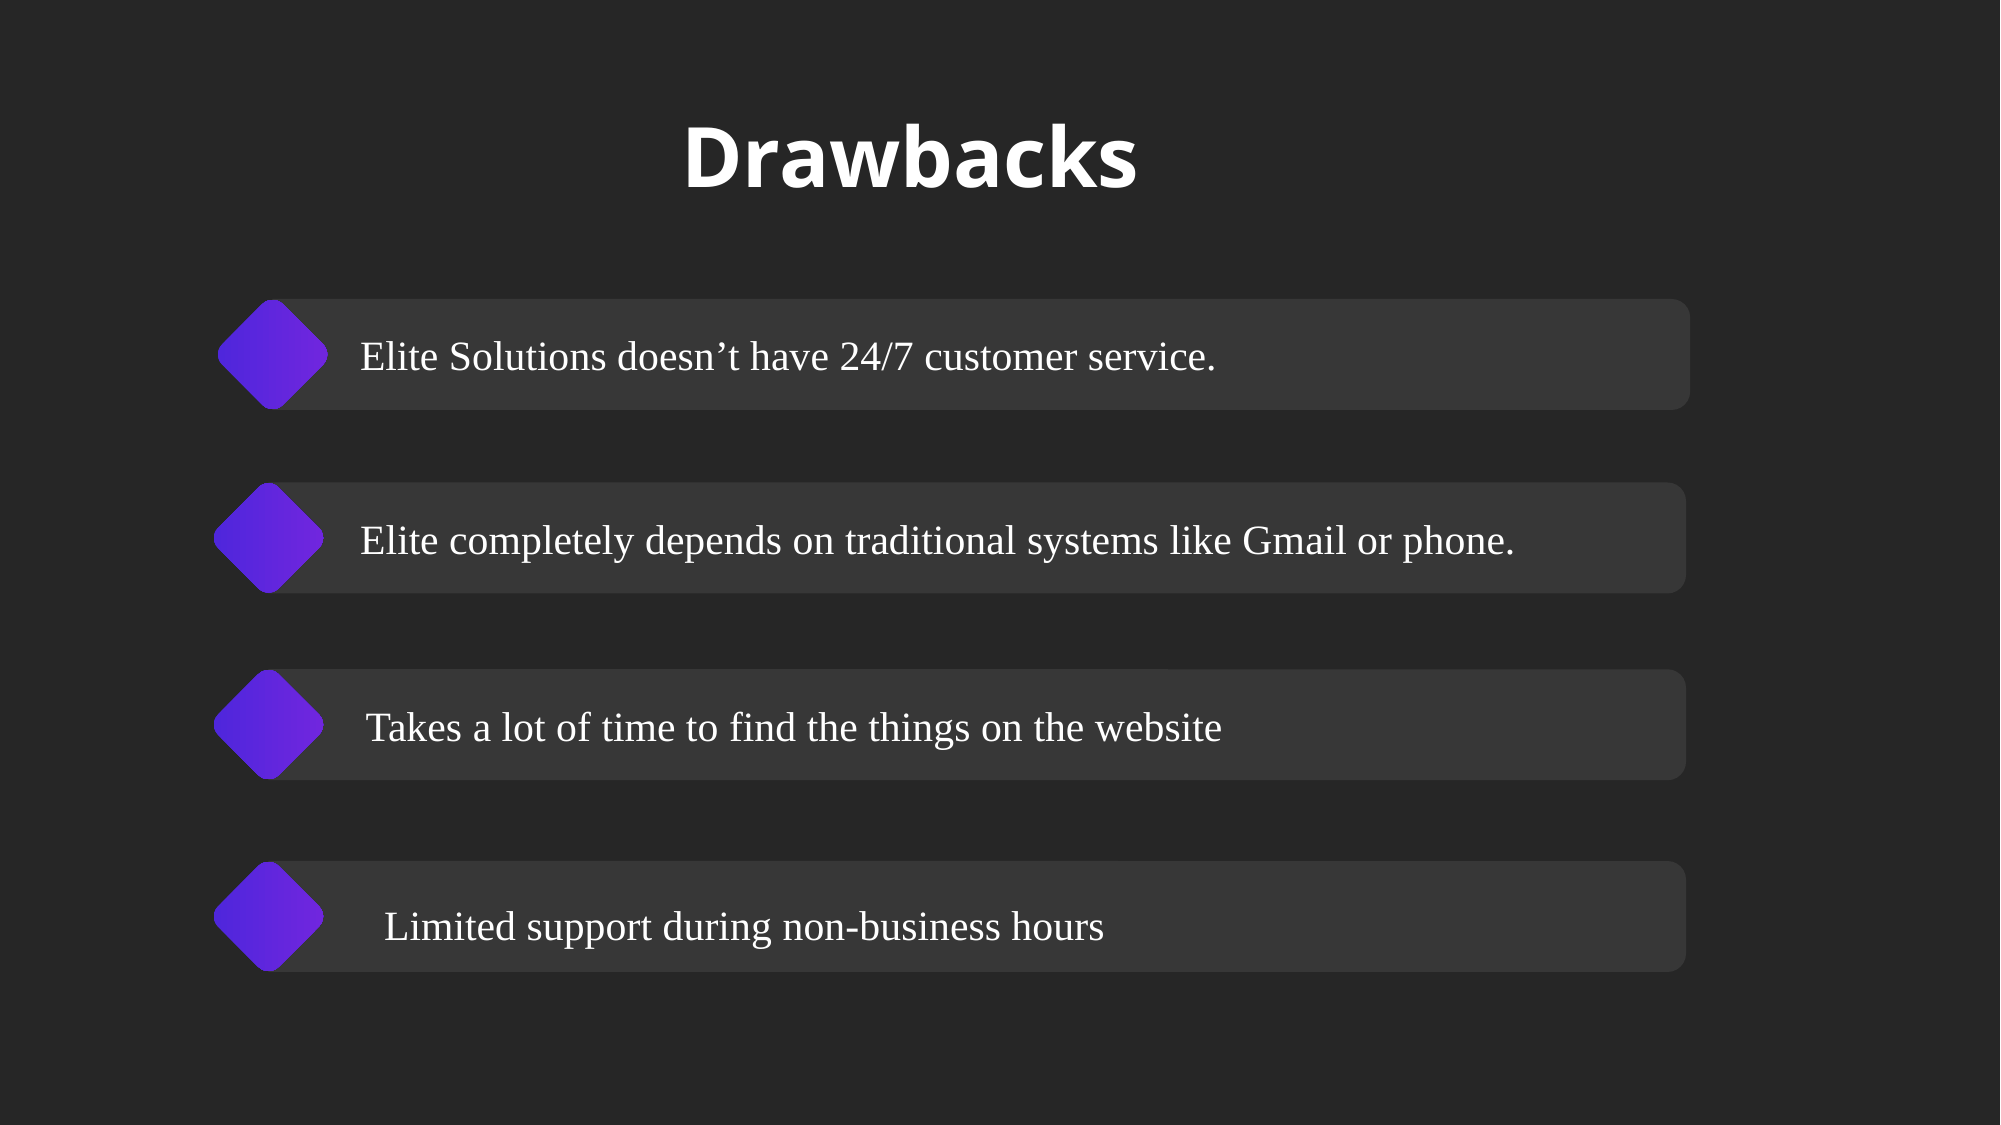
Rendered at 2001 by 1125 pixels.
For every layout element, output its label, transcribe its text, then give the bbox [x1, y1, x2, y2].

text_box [225, 860, 1687, 972]
text_box Drawbacks [0, 96, 1921, 212]
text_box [225, 482, 1687, 594]
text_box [225, 669, 1687, 781]
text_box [229, 298, 1691, 410]
